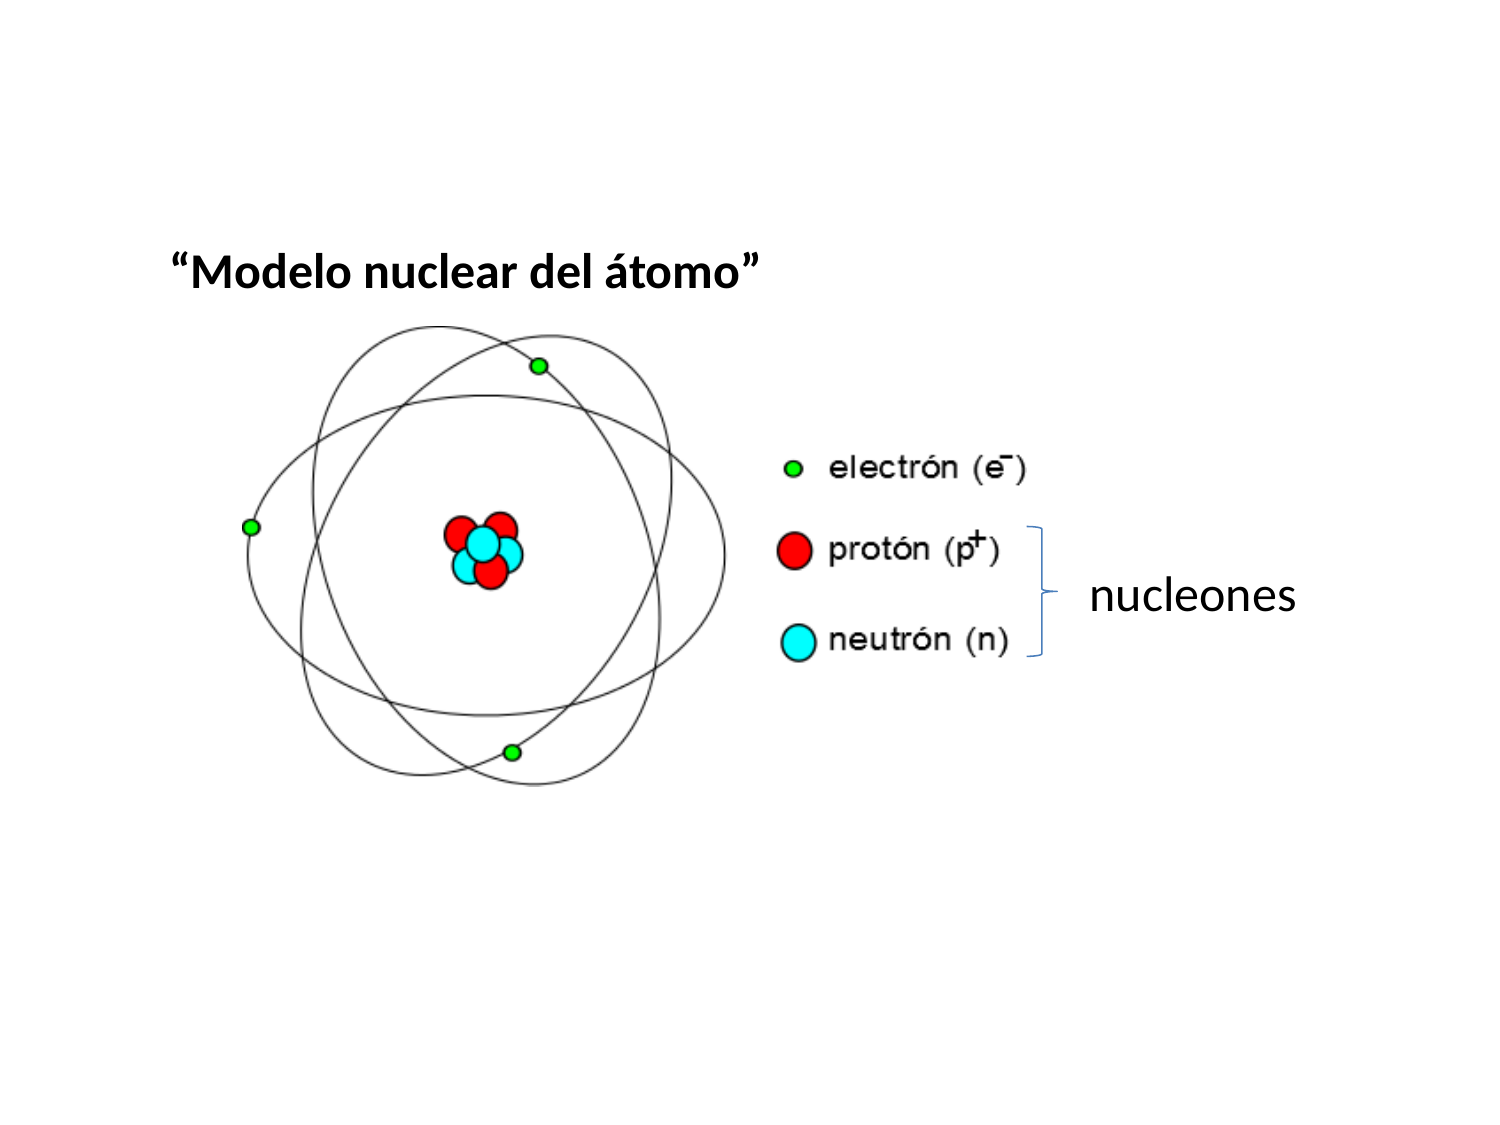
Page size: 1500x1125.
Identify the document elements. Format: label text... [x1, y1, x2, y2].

picture [241, 326, 1027, 788]
text_box “Modelo nuclear del átomo” [154, 231, 1500, 306]
text_box nucleones [1074, 553, 1500, 629]
text_box [1030, 525, 1058, 658]
